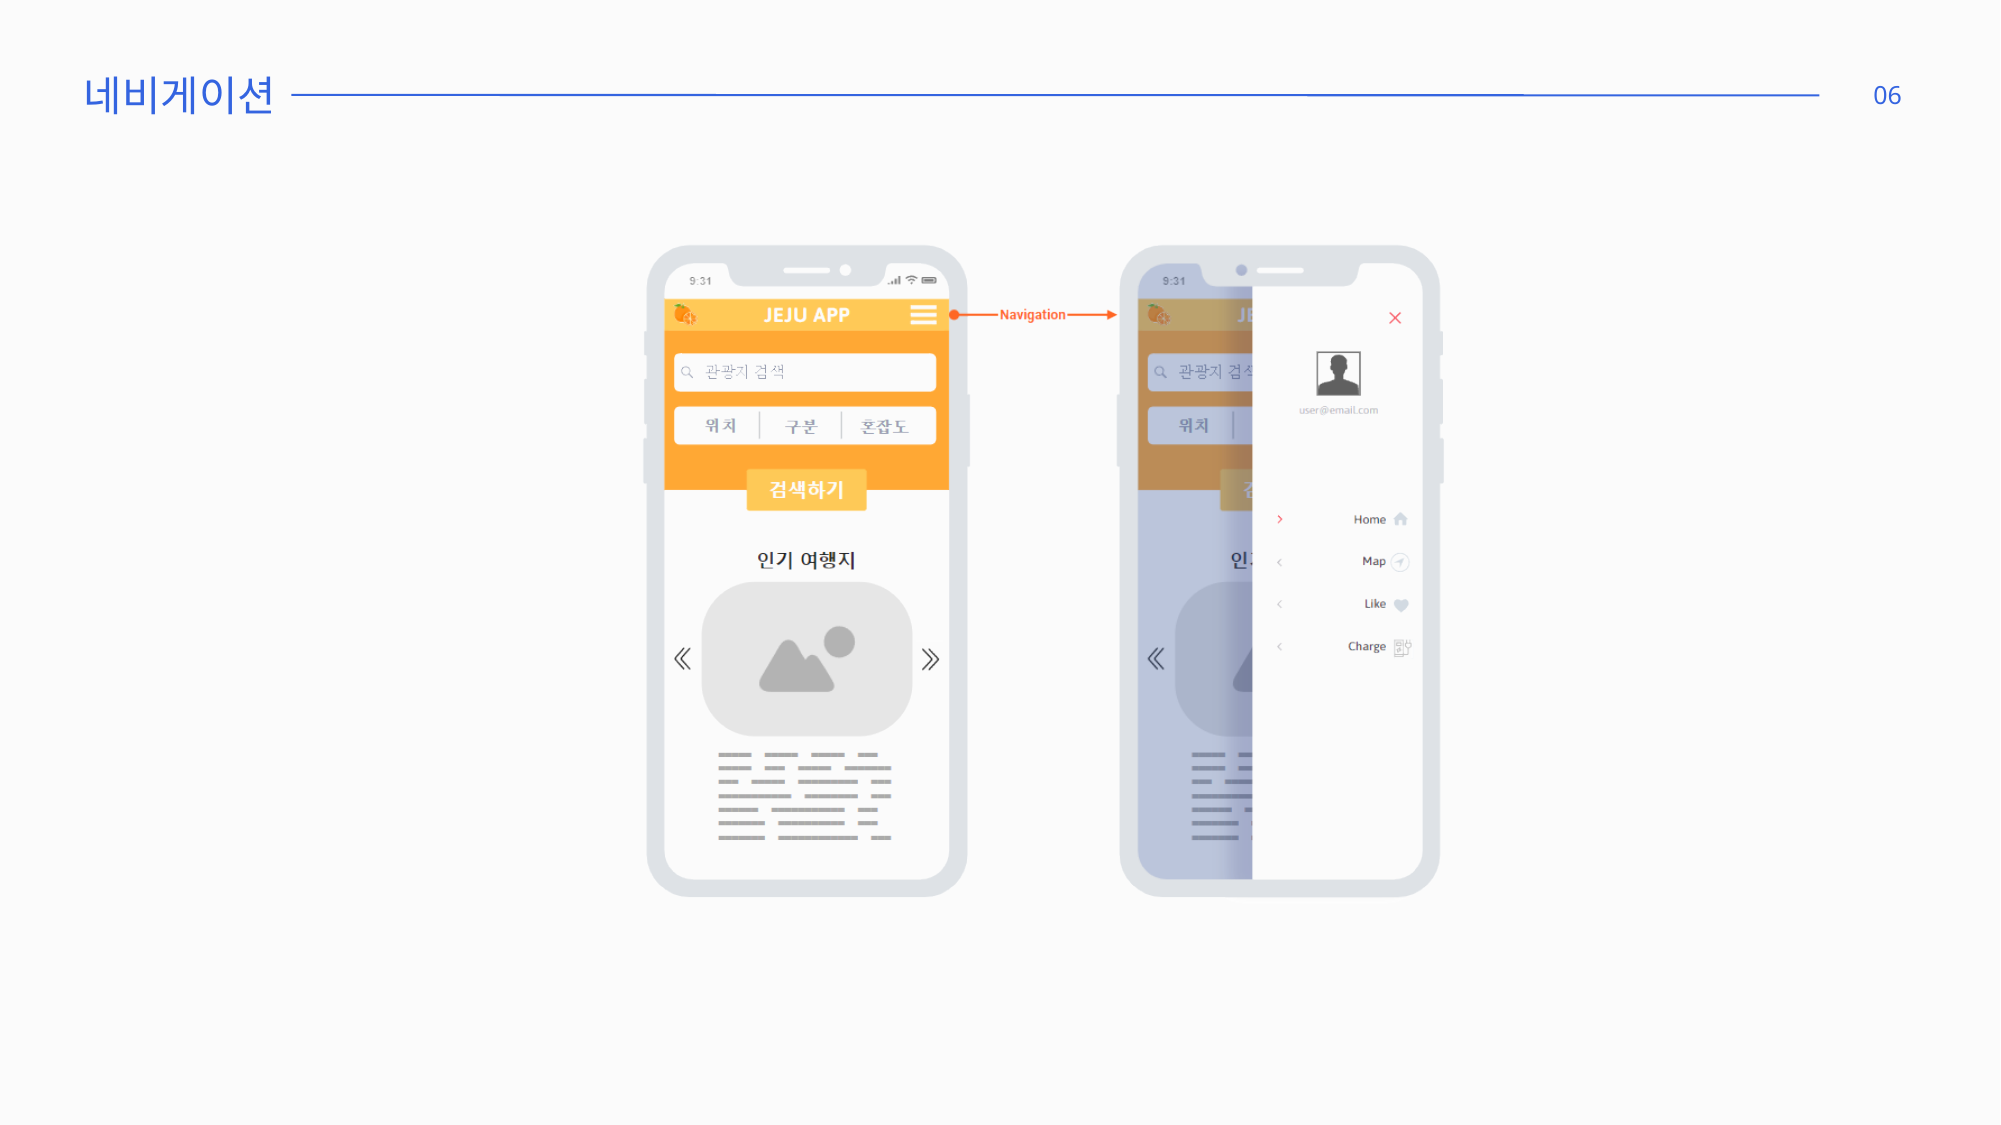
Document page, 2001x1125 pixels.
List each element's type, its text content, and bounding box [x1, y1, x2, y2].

text_box 네비게이션 [68, 62, 292, 128]
text_box 06 [1858, 72, 1917, 118]
picture [600, 194, 1488, 931]
